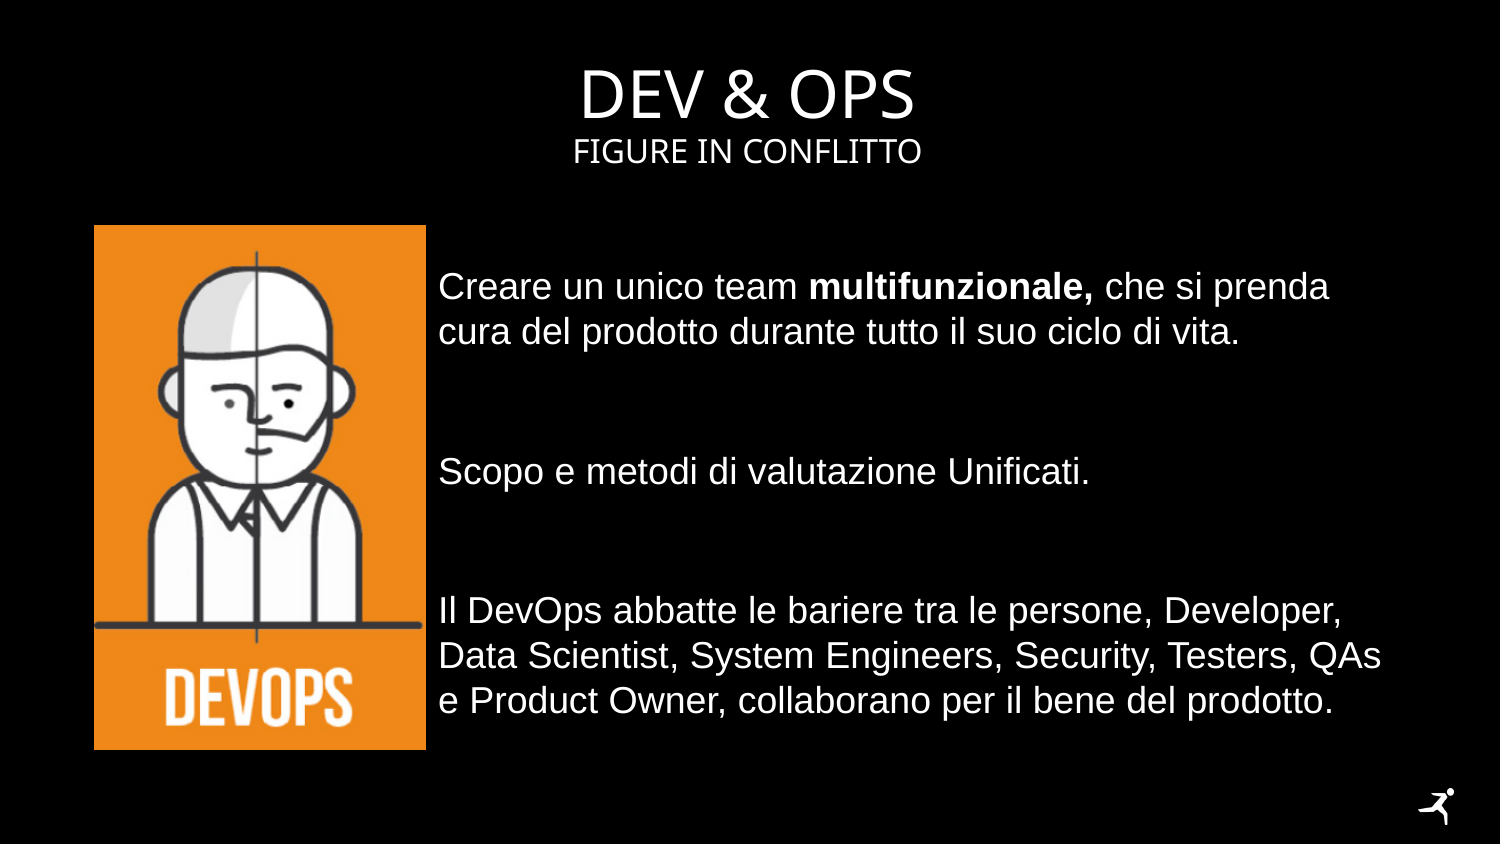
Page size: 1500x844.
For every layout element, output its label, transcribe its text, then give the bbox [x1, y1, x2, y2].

picture [1418, 788, 1454, 825]
list Creare un unico team multifunzionale, che si prenda cura del prodotto durante tutto il suo ciclo di vita. Scopo e metodi di valutazione Unificati. Il DevOps abbatte le bariere tra le persone, Developer, Data Scientist, System Engineers, Security, Testers, QAs e Product Owner, collaborano per il bene del prodotto. [438, 261, 1401, 785]
picture [93, 225, 426, 750]
title DEV & OPS [94, 66, 1402, 111]
subtitle Figure in conflitto [94, 123, 1402, 178]
